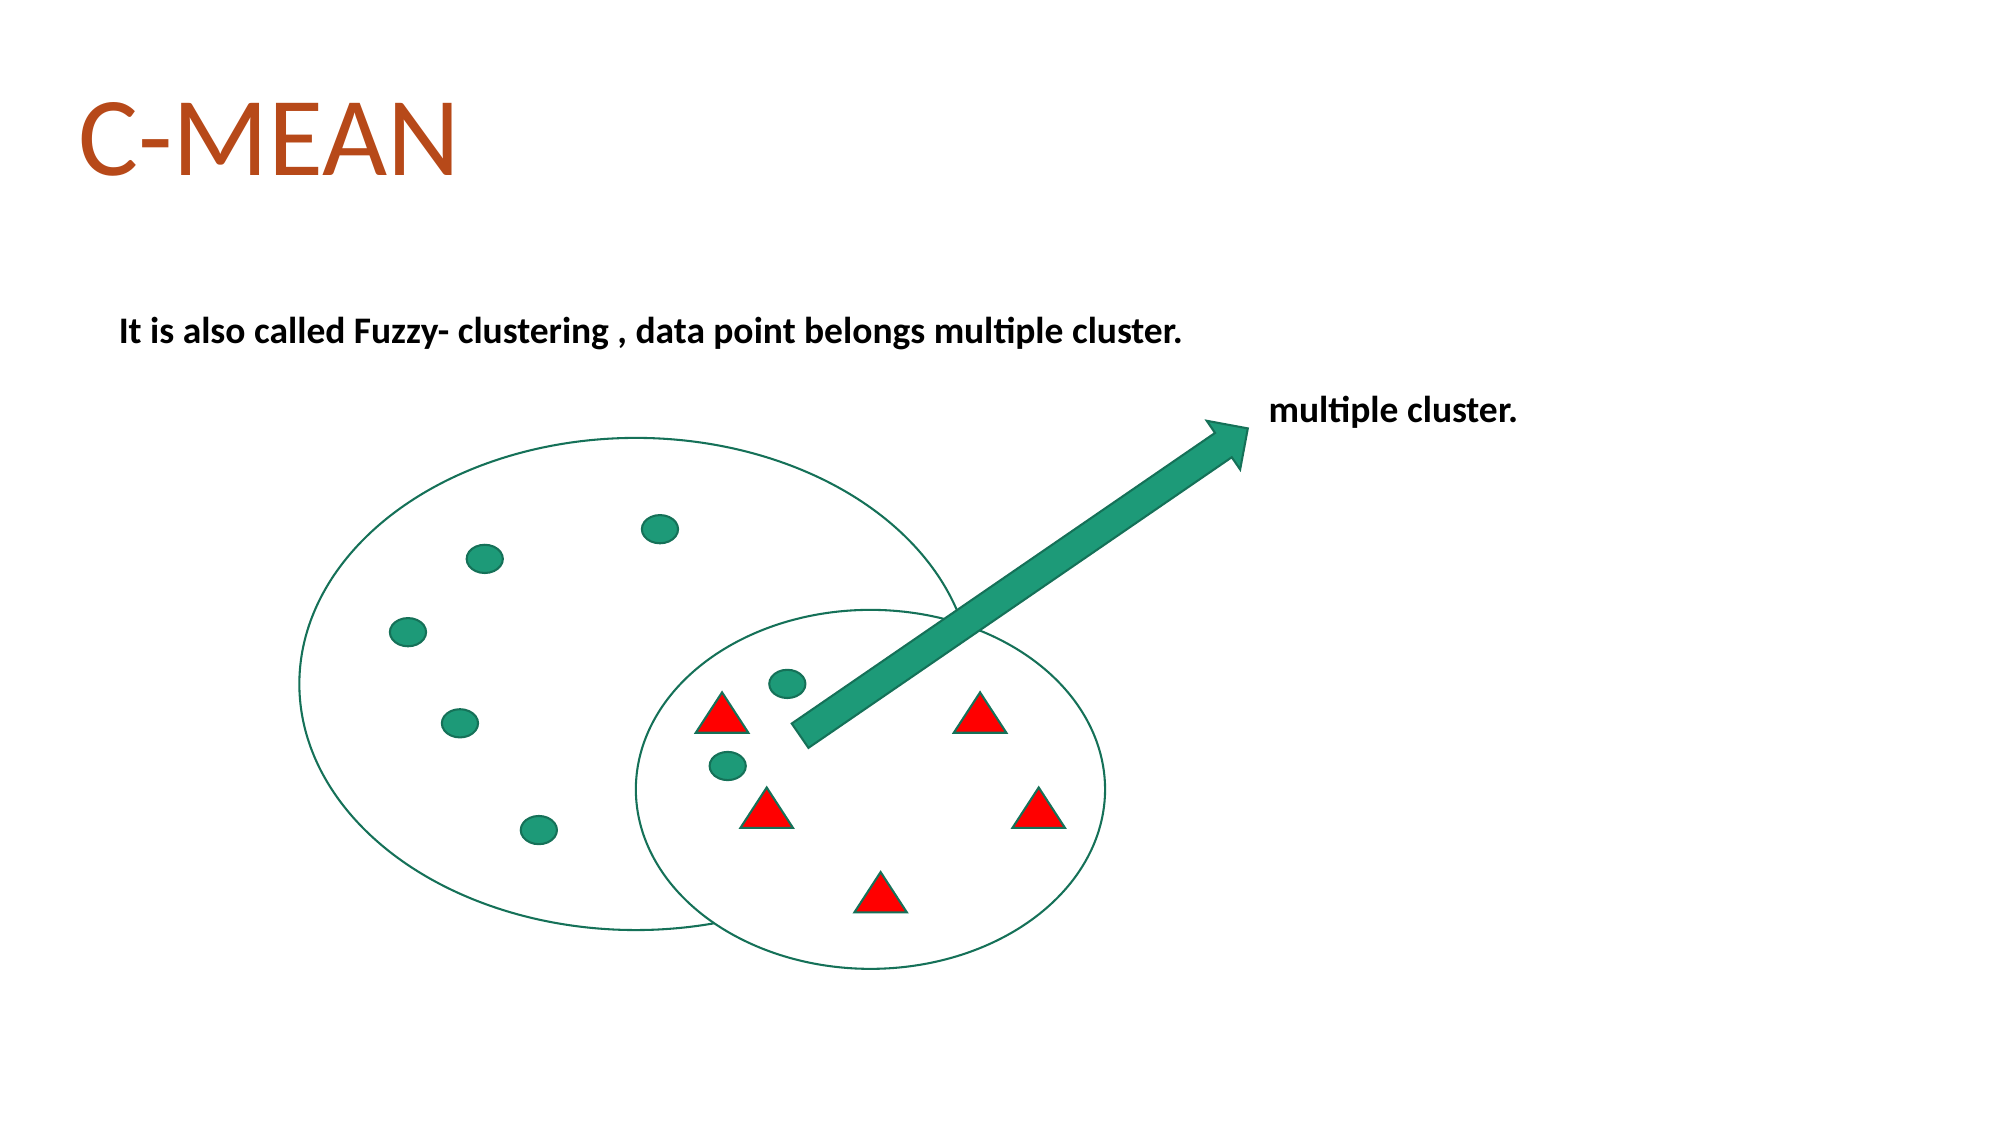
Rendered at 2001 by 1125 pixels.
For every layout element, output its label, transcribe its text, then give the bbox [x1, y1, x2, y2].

text_box [298, 436, 958, 932]
text_box [693, 690, 751, 734]
text_box [951, 690, 1009, 734]
text_box [634, 608, 1107, 970]
text_box [738, 785, 795, 829]
text_box It is also called Fuzzy- clustering , data point belongs multiple cluster. [103, 298, 1200, 359]
text_box [708, 750, 747, 782]
text_box C-MEAN [63, 55, 501, 206]
text_box multiple cluster. [1254, 377, 1534, 438]
text_box [465, 543, 504, 575]
text_box [790, 419, 1250, 750]
text_box [519, 814, 558, 846]
text_box [852, 870, 909, 914]
text_box [388, 617, 428, 648]
text_box [440, 708, 480, 739]
text_box [768, 668, 807, 700]
text_box [640, 514, 680, 545]
text_box [1010, 785, 1067, 829]
